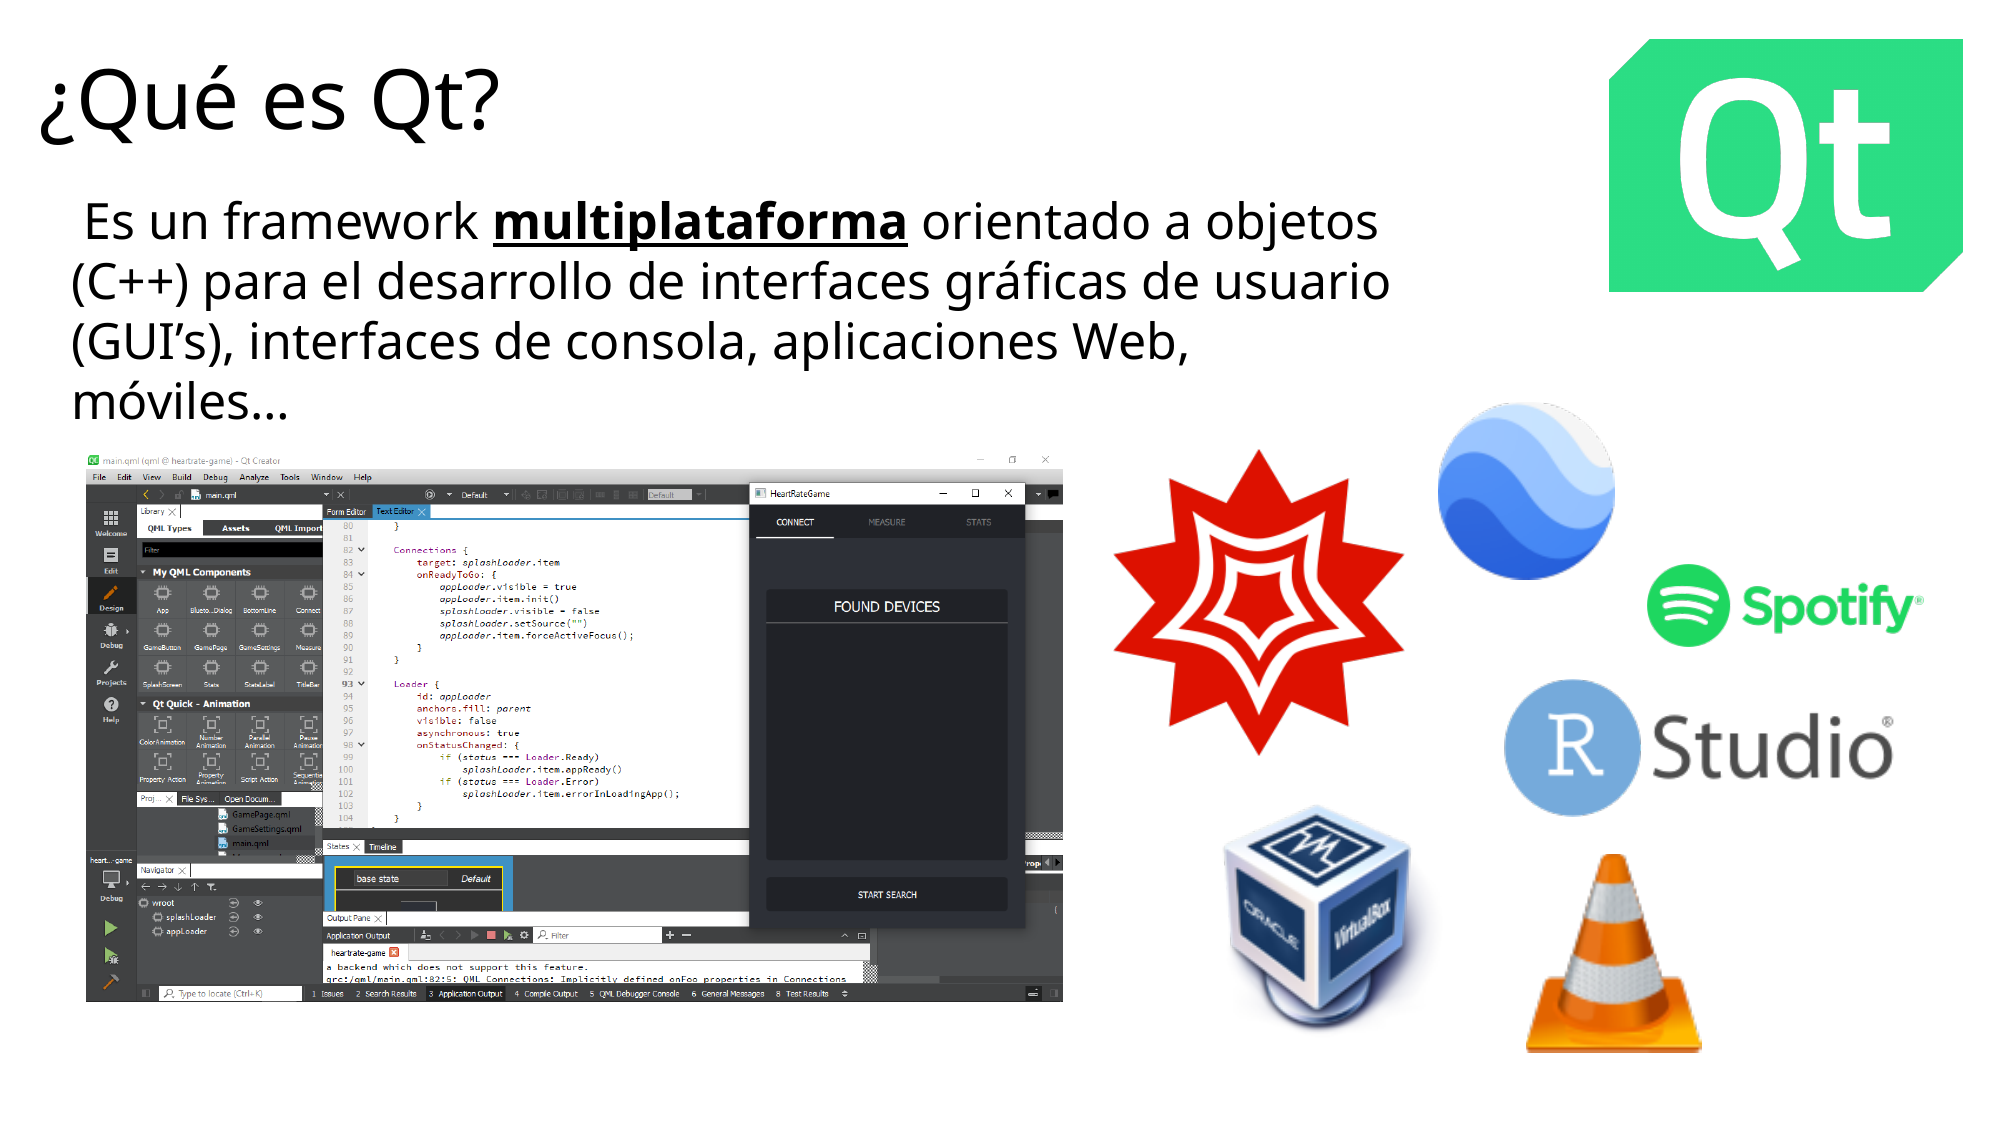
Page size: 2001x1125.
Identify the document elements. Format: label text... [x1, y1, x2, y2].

text_box Es un framework multiplataforma orientado a objetos (C++) para el desarrollo de interfaces gráficas de usuario (GUI’s), interfaces de consola, aplicaciones Web, móviles… [56, 181, 1415, 437]
text_box ¿Qué es Qt? [24, 39, 1608, 155]
picture [86, 451, 1063, 1002]
picture [1525, 854, 1703, 1054]
picture [1503, 678, 1895, 818]
picture [1111, 448, 1406, 756]
picture [1608, 38, 1963, 292]
picture [1646, 563, 1925, 648]
picture [1215, 804, 1456, 1045]
picture [1437, 401, 1616, 580]
